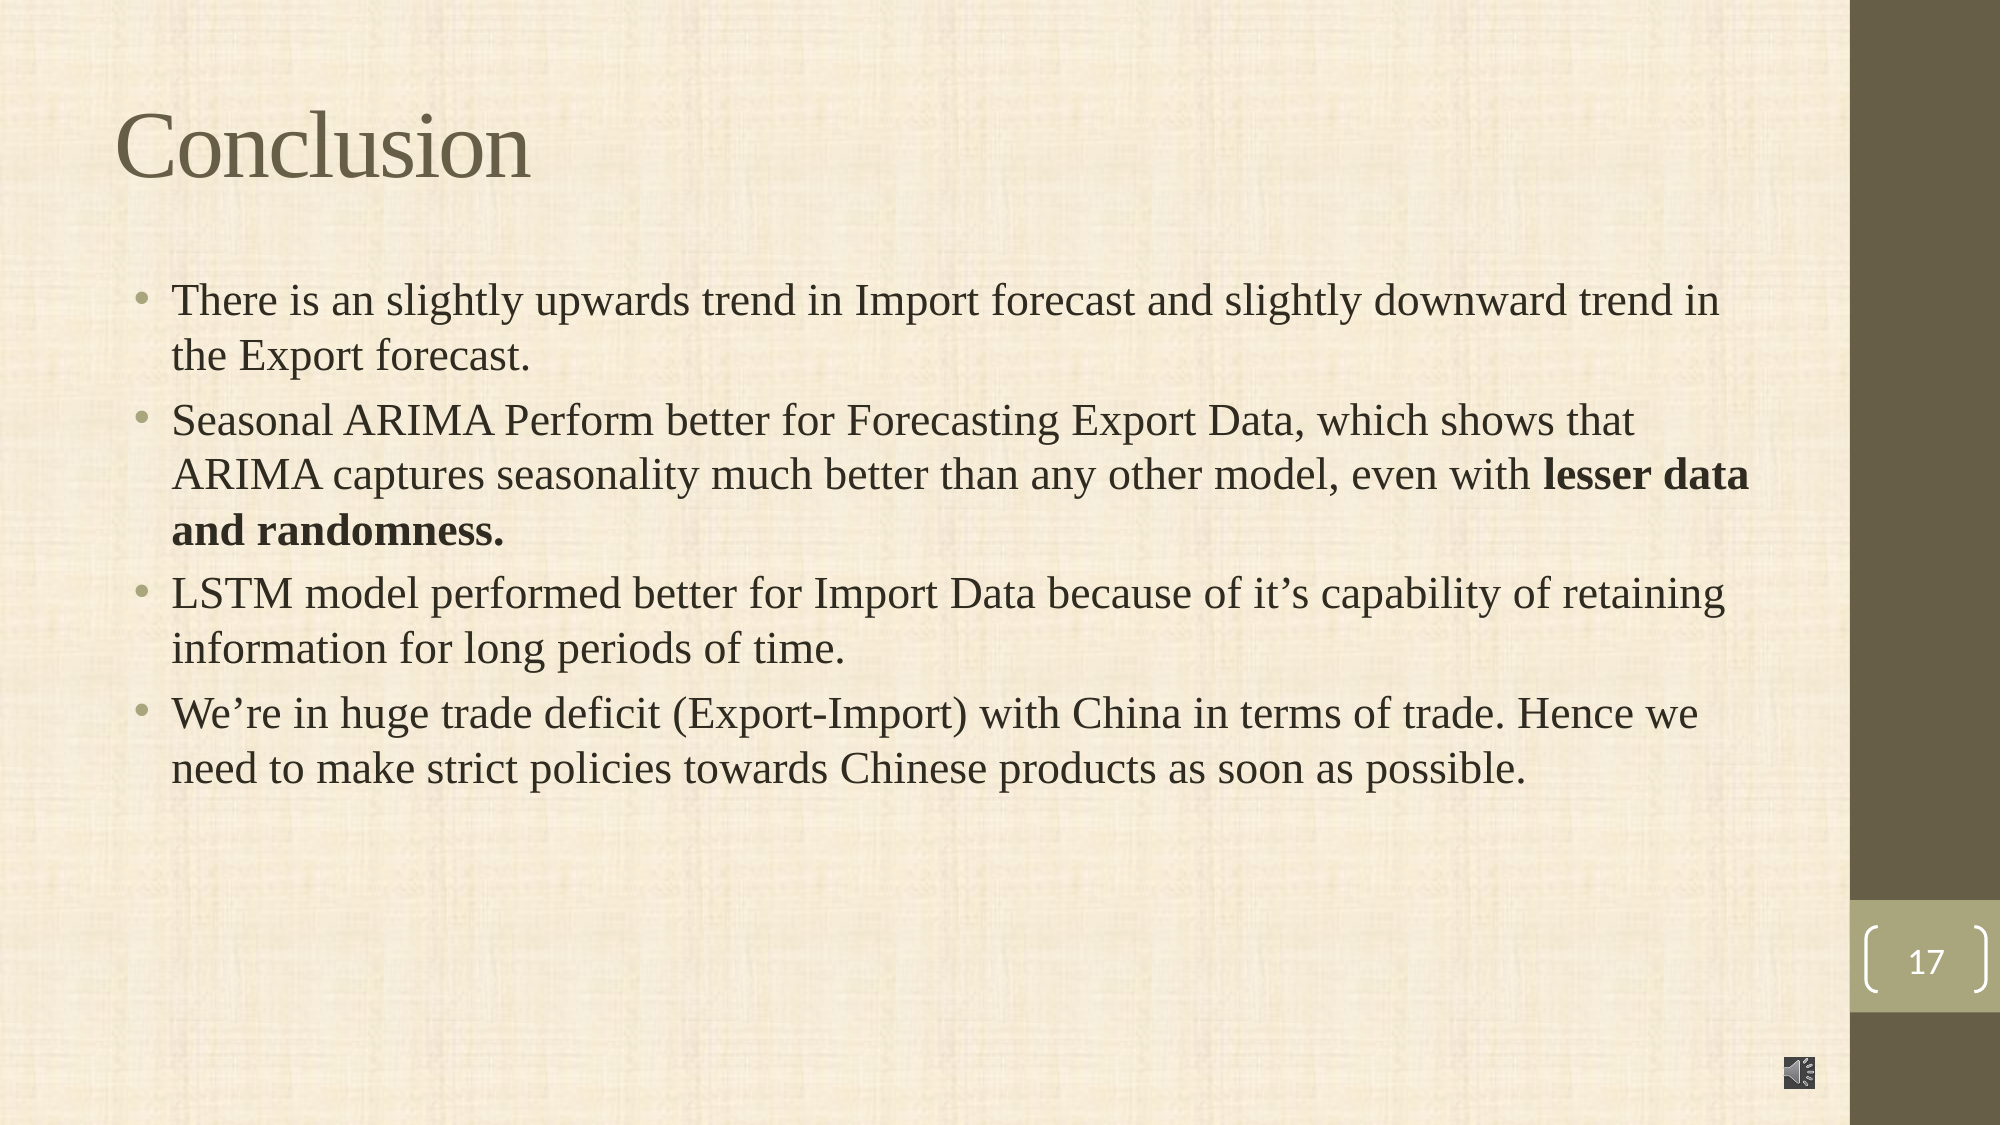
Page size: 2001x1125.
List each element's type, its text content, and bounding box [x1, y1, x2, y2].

slide_number 17 [1864, 925, 1988, 994]
list There is an slightly upwards trend in Import forecast and slightly downward trend in the Export forecast. Seasonal ARIMA Perform better for Forecasting Export Data, which shows that ARIMA captures seasonality much better than any other model, even with lesser data and randomness. LSTM model performed better for Import Data because of it’s capability of retaining information for long periods of time. We’re in huge trade deficit (Export-Import) with China in terms of trade. Hence we need to make strict policies towards Chinese products as soon as possible. [99, 262, 1767, 1050]
title Conclusion [99, 45, 1767, 233]
picture [1782, 1055, 1817, 1091]
